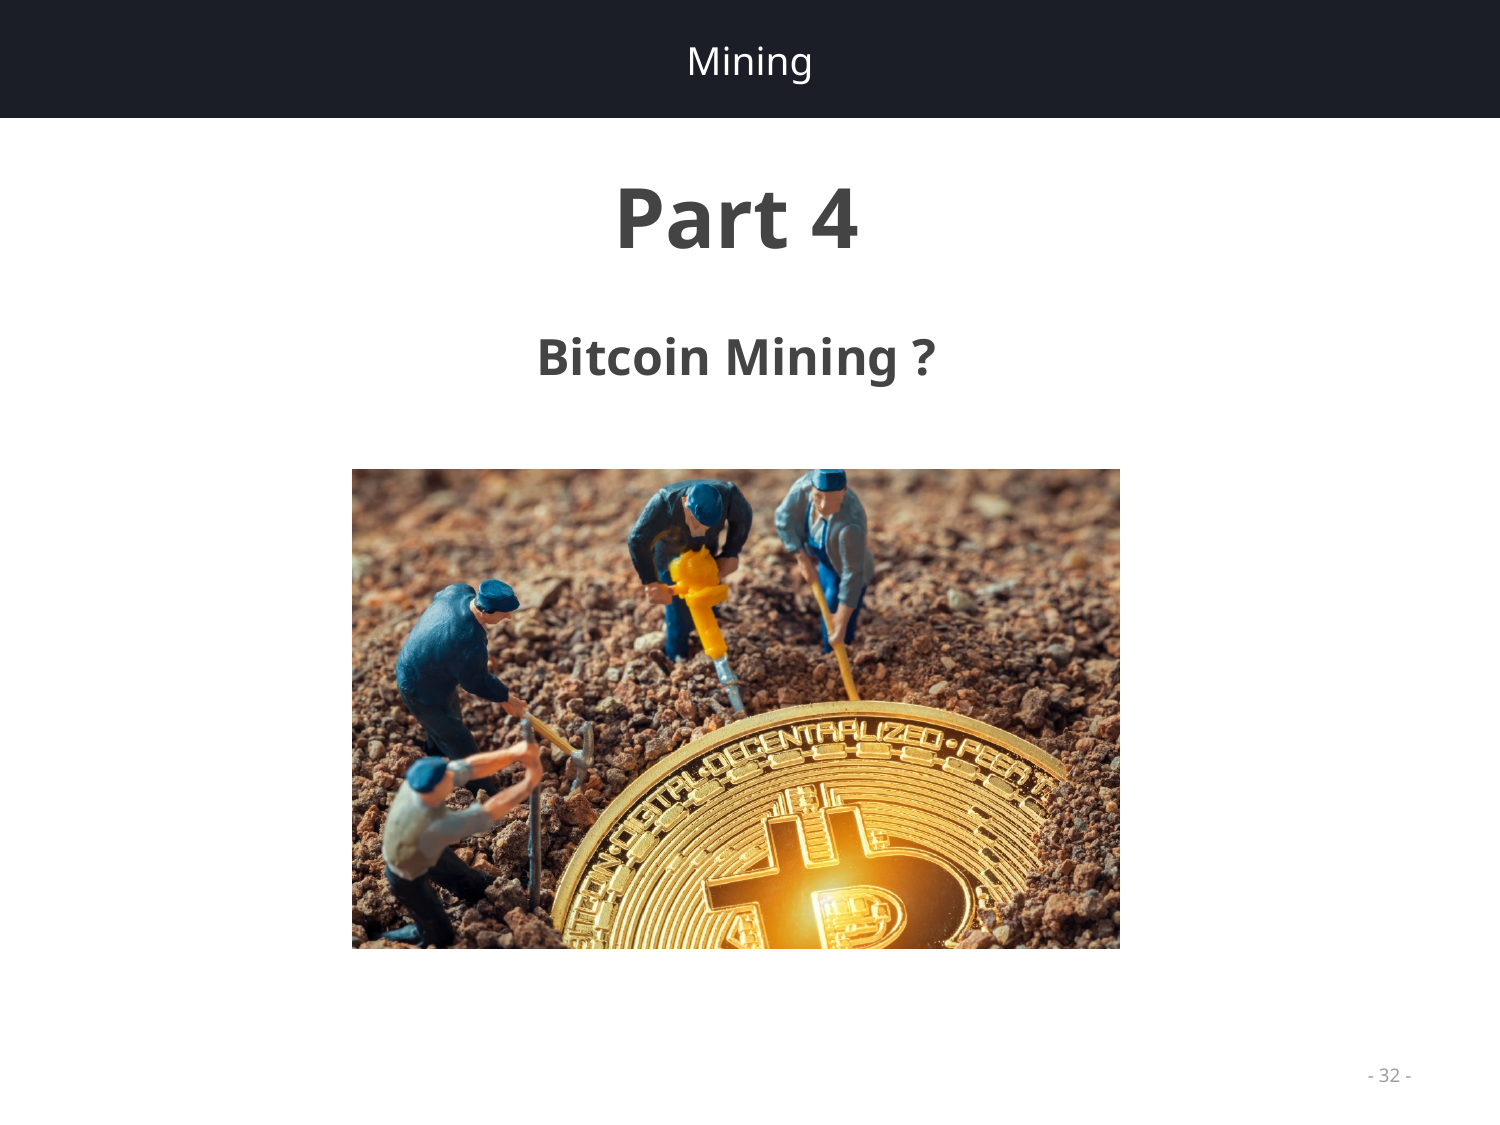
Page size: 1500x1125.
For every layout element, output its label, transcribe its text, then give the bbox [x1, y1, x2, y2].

text_box Part 4 Bitcoin Mining ? [337, 165, 1136, 386]
slide_number - 32 - [1073, 1061, 1412, 1092]
picture [352, 469, 1120, 950]
title Mining [0, 40, 1500, 84]
